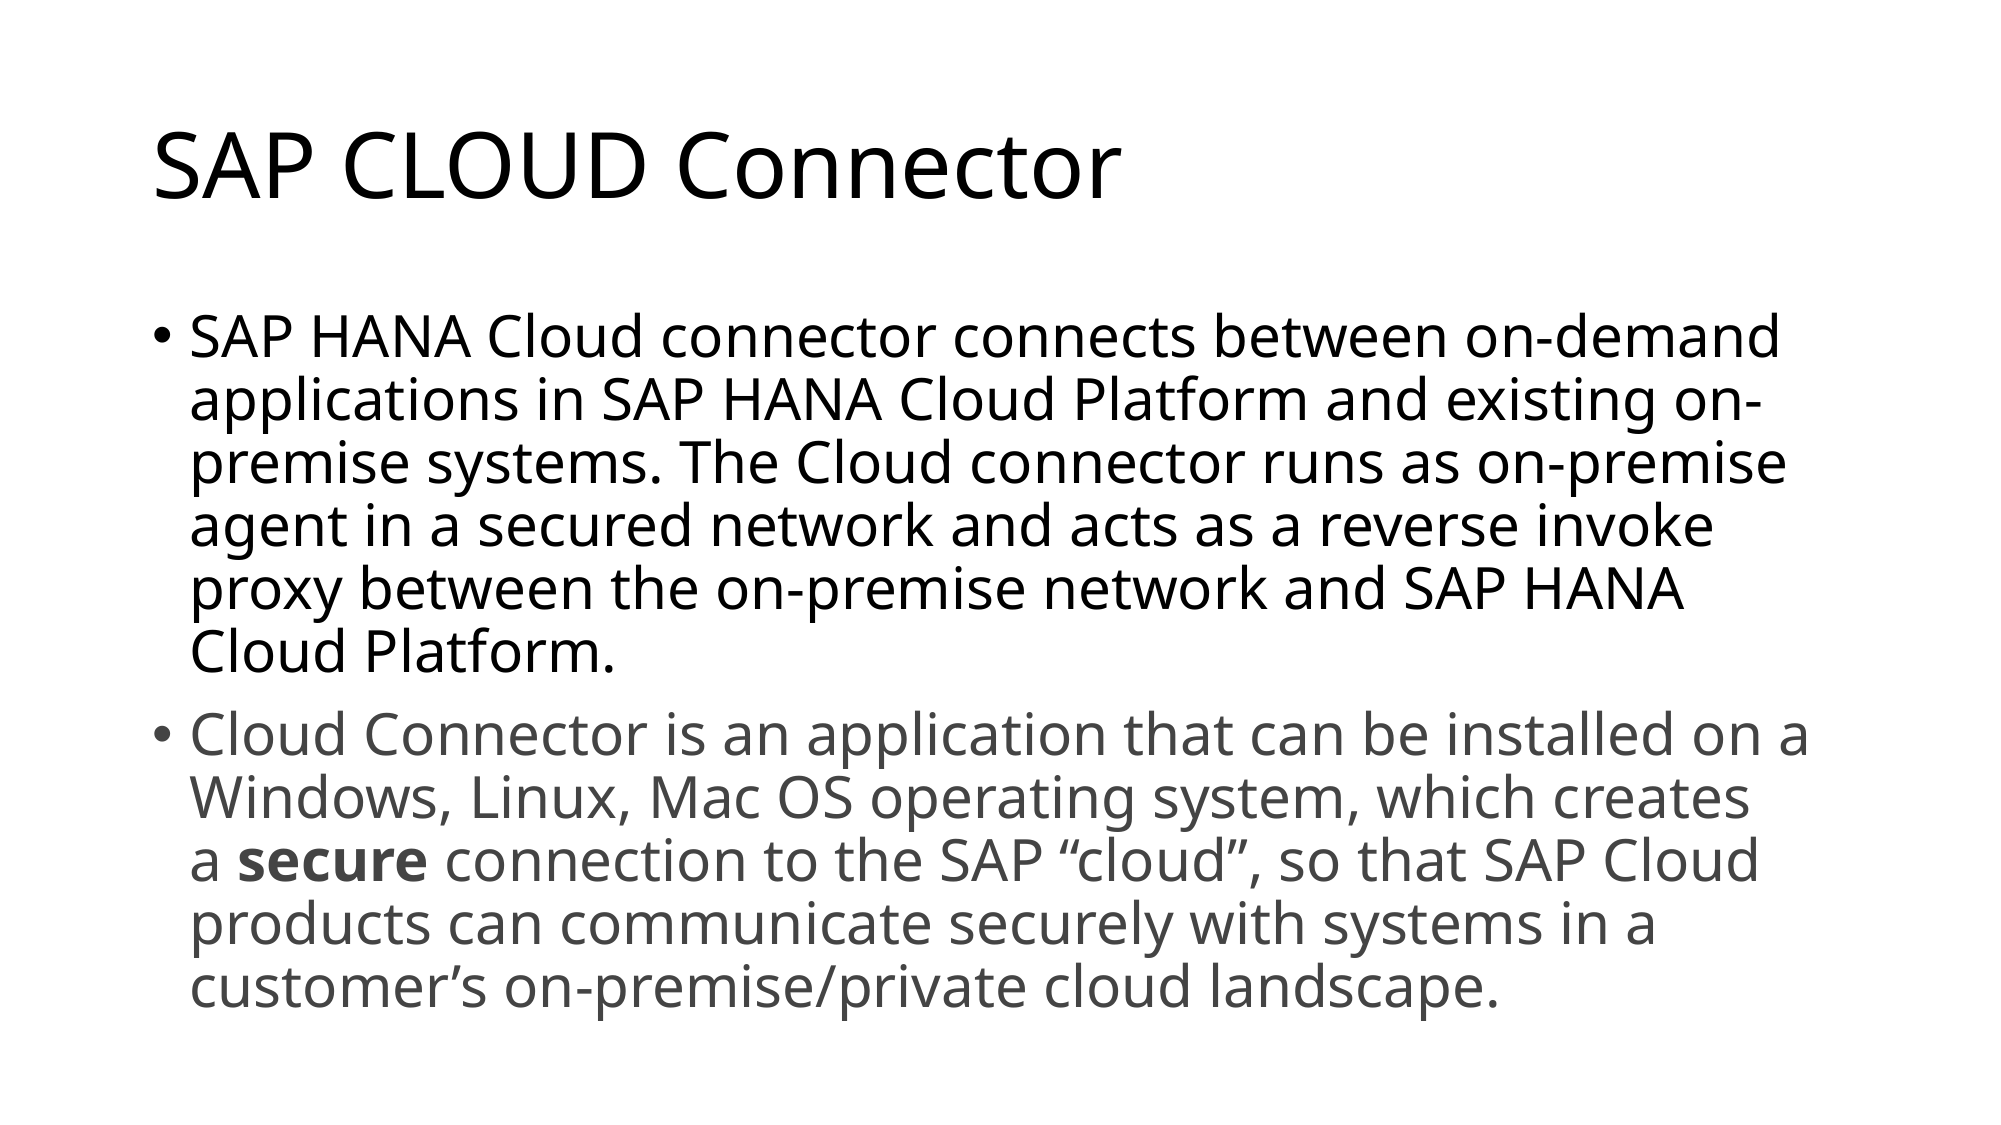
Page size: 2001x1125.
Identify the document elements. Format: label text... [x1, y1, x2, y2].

list SAP HANA Cloud connector connects between on-demand applications in SAP HANA Cloud Platform and existing on-premise systems. The Cloud connector runs as on-premise agent in a secured network and acts as a reverse invoke proxy between the on-premise network and SAP HANA Cloud Platform. Cloud Connector is an application that can be installed on a Windows, Linux, Mac OS operating system, which creates a secure connection to the SAP “cloud”, so that SAP Cloud products can communicate securely with systems in a customer’s on-premise/private cloud landscape. [137, 299, 1863, 1014]
title SAP CLOUD Connector [137, 59, 1863, 278]
